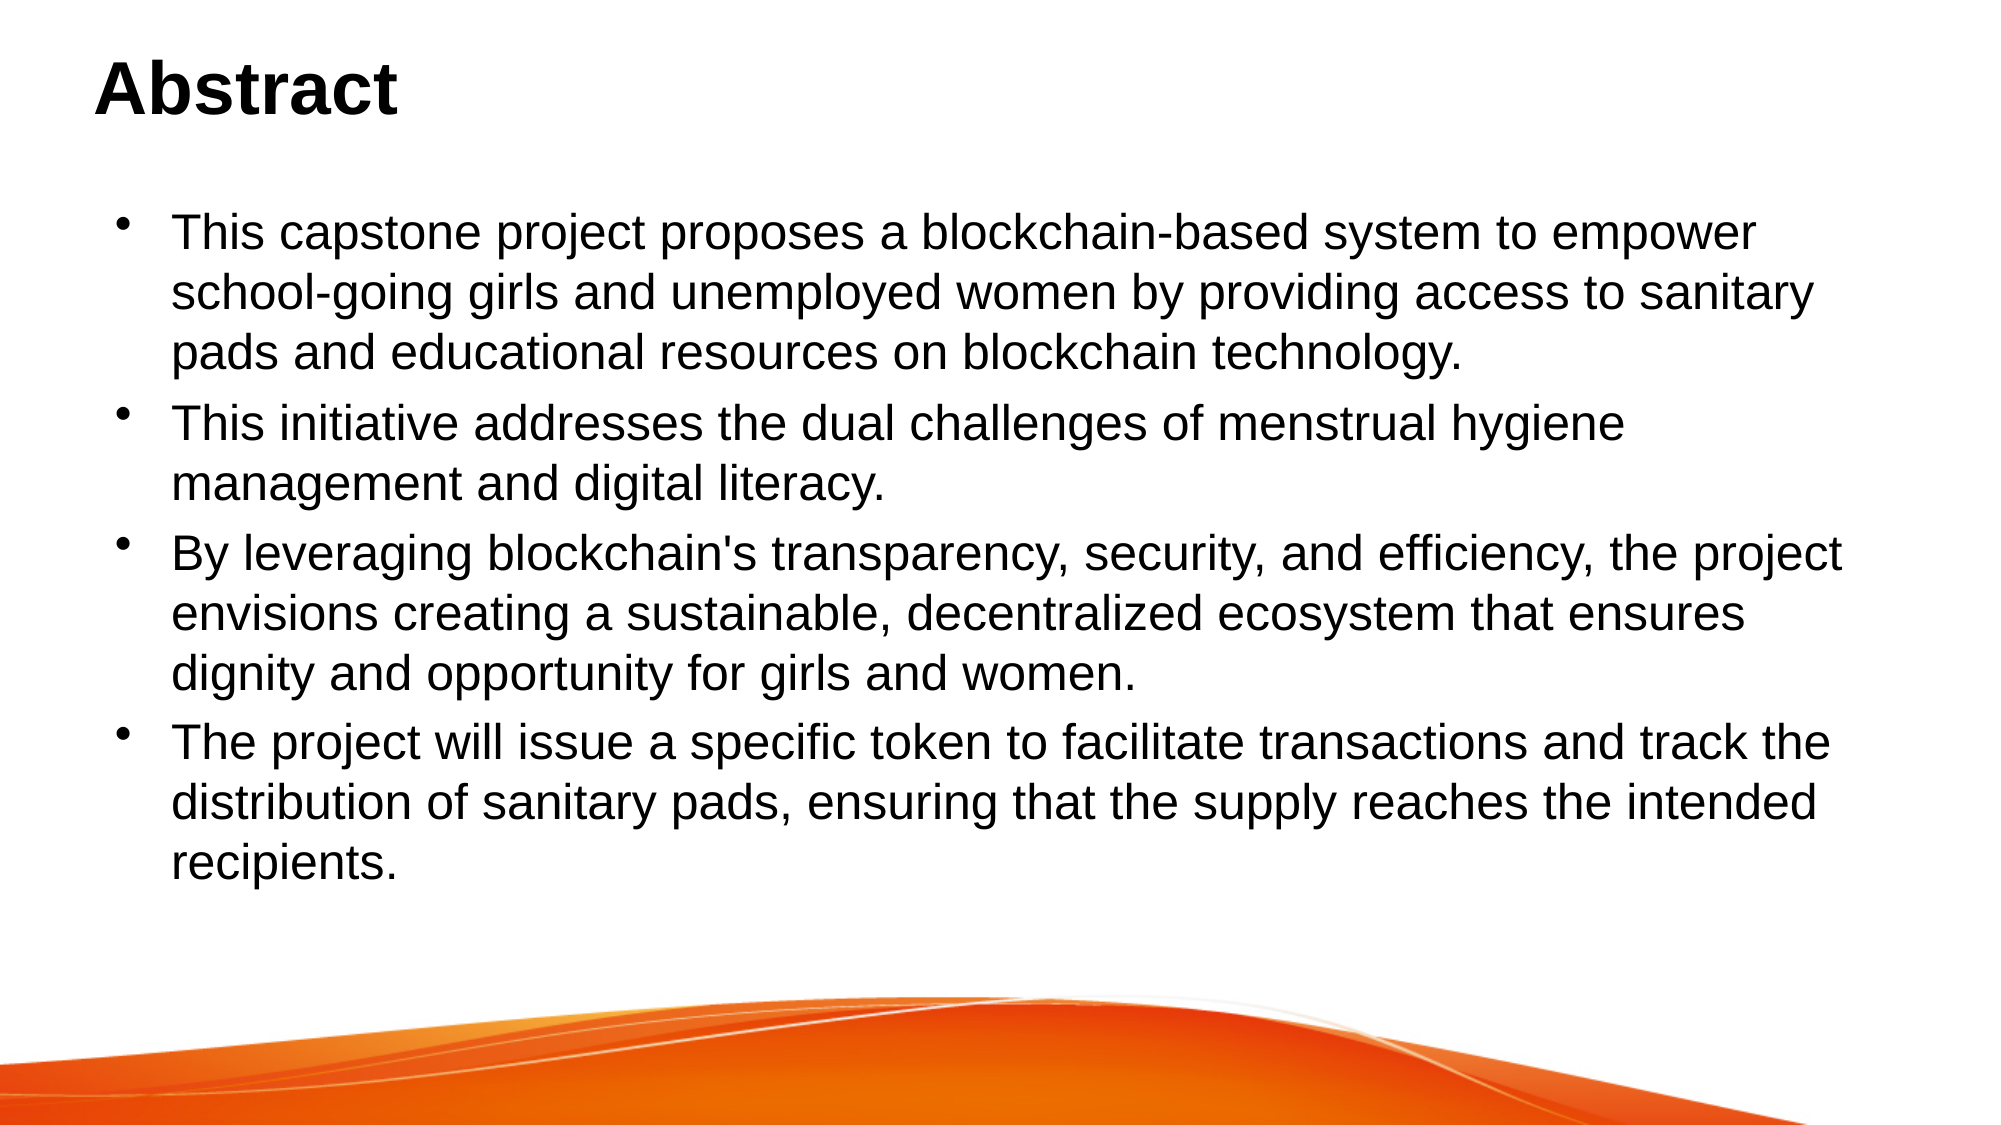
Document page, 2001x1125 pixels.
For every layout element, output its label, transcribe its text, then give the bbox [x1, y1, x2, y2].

title Abstract [78, 36, 1880, 133]
picture [0, 0, 2000, 1125]
list This capstone project proposes a blockchain-based system to empower school-going girls and unemployed women by providing access to sanitary pads and educational resources on blockchain technology. This initiative addresses the dual challenges of menstrual hygiene management and digital literacy. By leveraging blockchain's transparency, security, and efficiency, the project envisions creating a sustainable, decentralized ecosystem that ensures dignity and opportunity for girls and women. The project will issue a specific token to facilitate transactions and track the distribution of sanitary pads, ensuring that the supply reaches the intended recipients. [99, 192, 1901, 1006]
